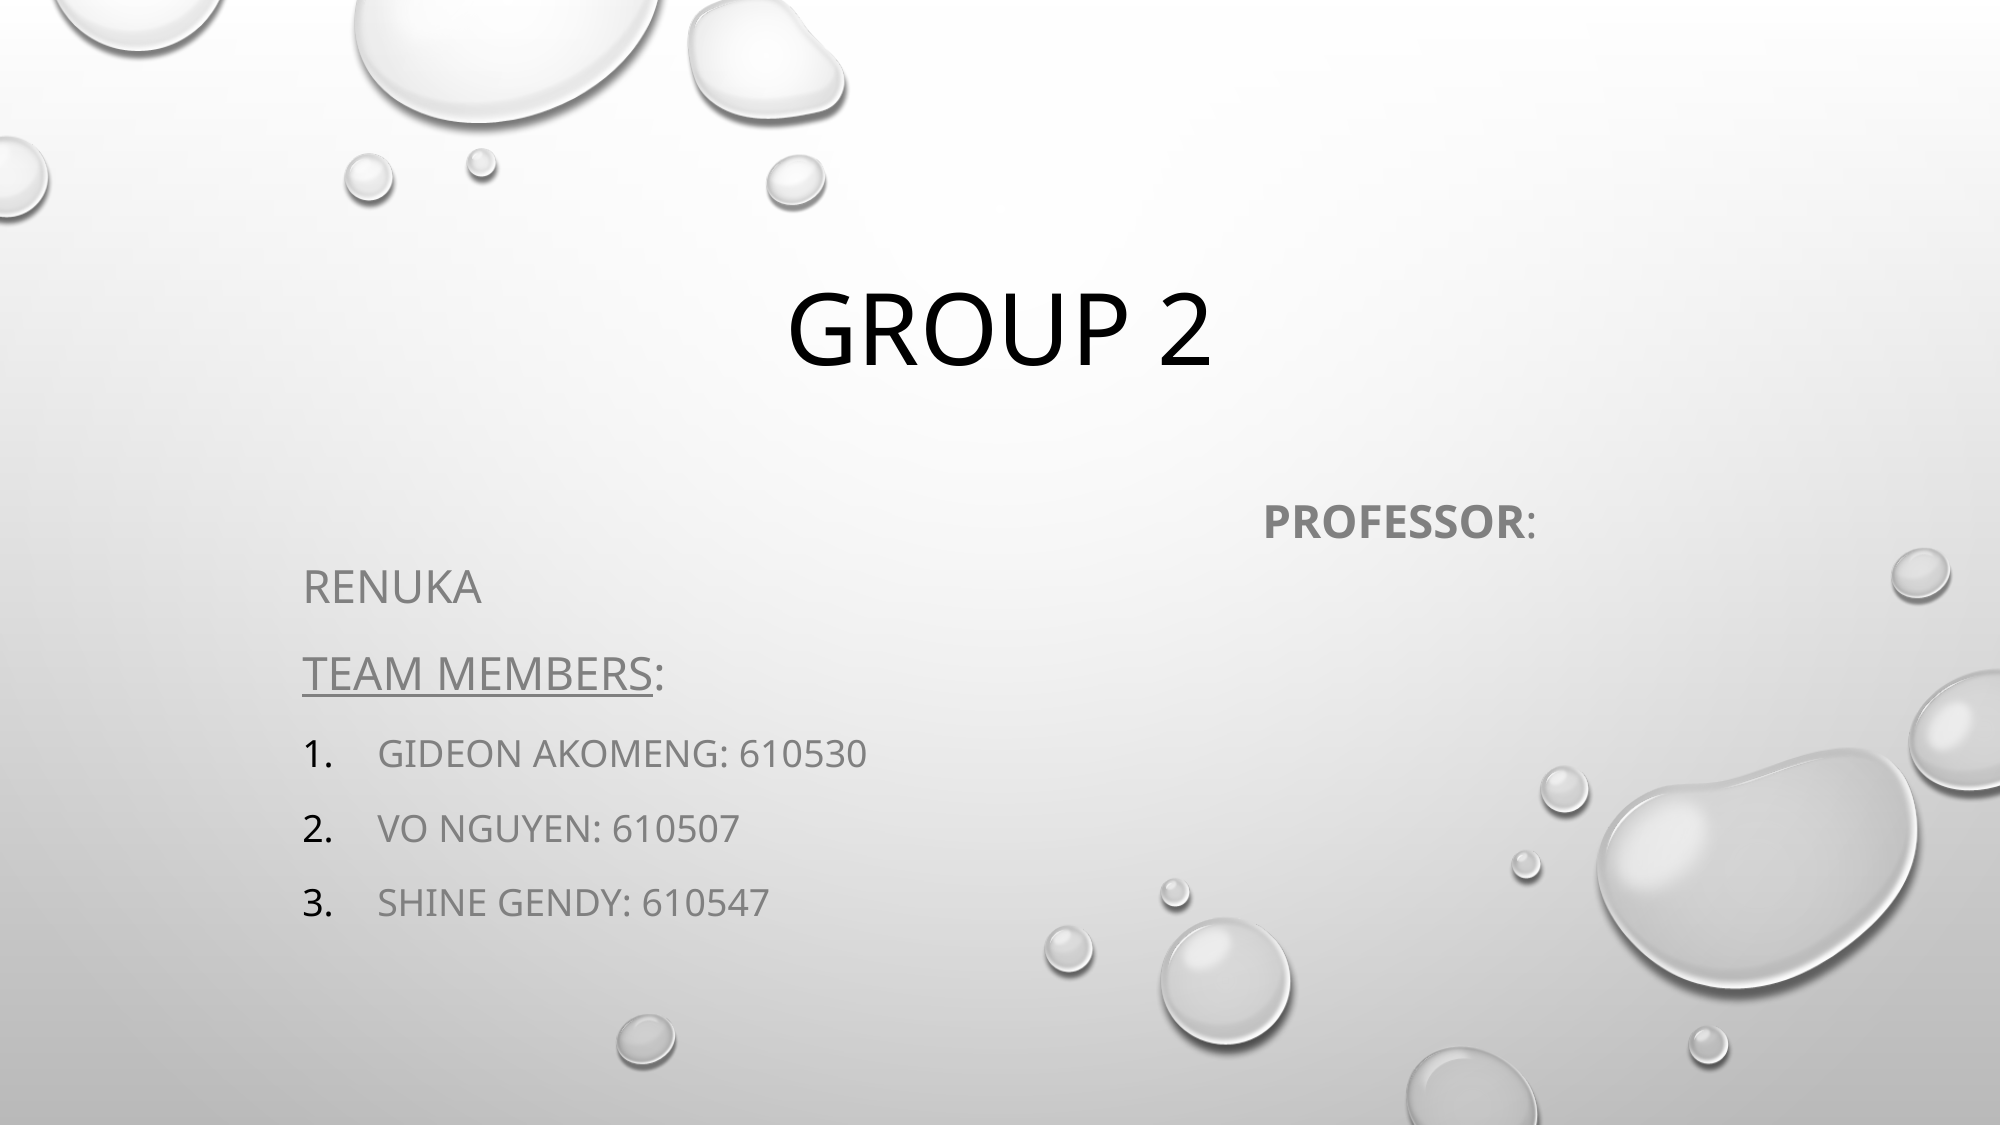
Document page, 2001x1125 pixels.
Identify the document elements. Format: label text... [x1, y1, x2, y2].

subtitle Professor: Renuka Team members: Gideon Akomeng: 610530 Vo Nguyen: 610507 Shine Gendy: 610547 [287, 473, 1713, 974]
title GROUP 2 [287, 213, 1713, 396]
picture [0, 0, 2000, 1125]
